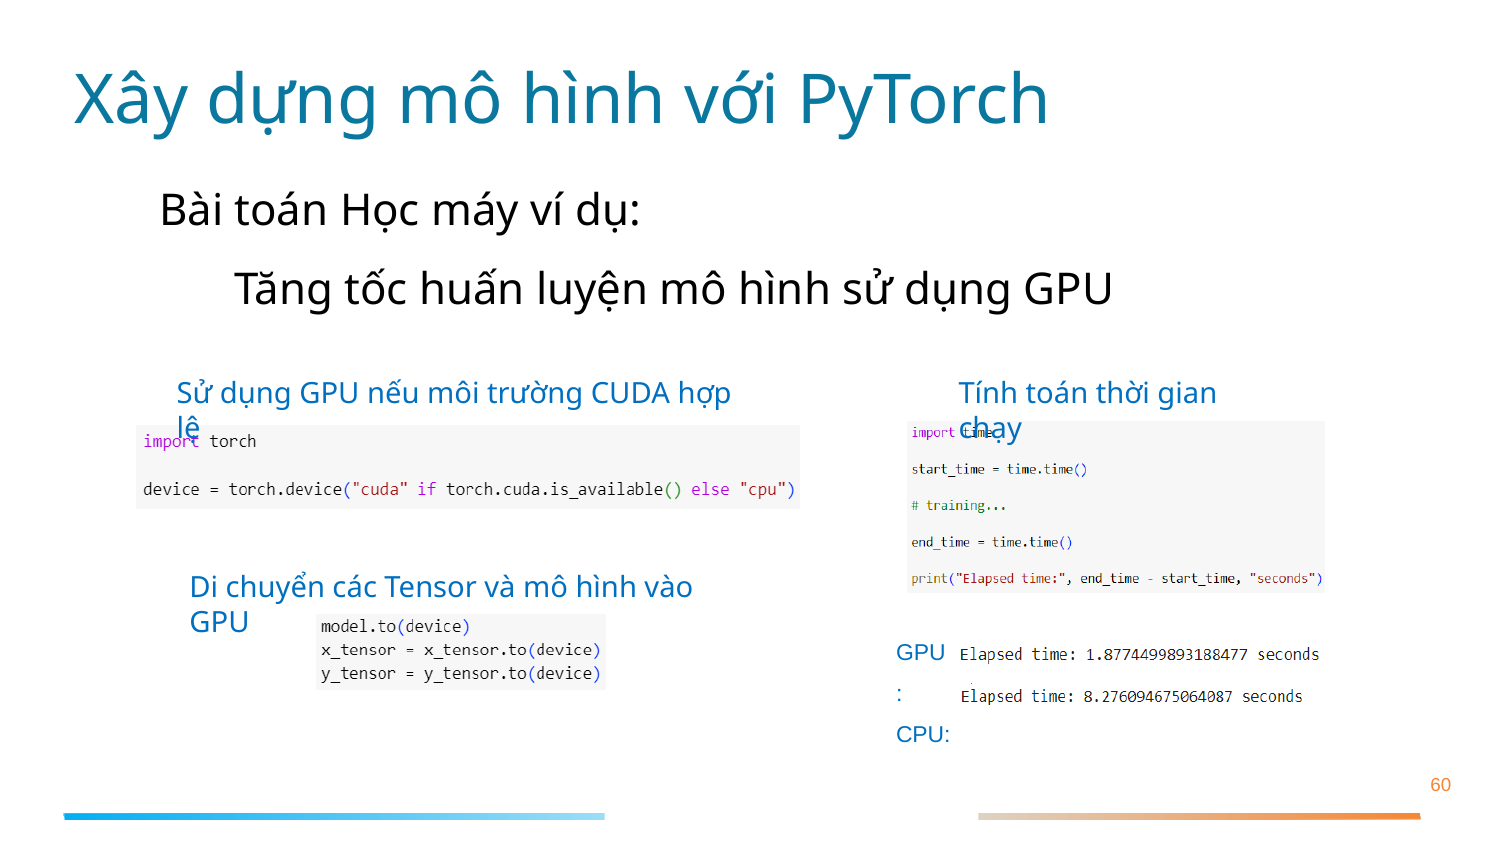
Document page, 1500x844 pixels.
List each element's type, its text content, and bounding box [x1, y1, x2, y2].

text_box Di chuyển các Tensor và mô hình vào GPU [187, 567, 747, 639]
text_box Bài toán Học máy ví dụ: Tăng tốc huấn luyện mô hình sử dụng GPU [157, 153, 1208, 314]
slide_number ‹#› [1428, 769, 1455, 844]
text_box Tính toán thời gian chạy [956, 373, 1274, 420]
picture [316, 613, 606, 690]
picture [960, 646, 1319, 664]
picture [907, 421, 1326, 593]
title Xây dựng mô hình với PyTorch [72, 53, 1330, 196]
text_box Sử dụng GPU nếu môi trường CUDA hợp lệ [174, 373, 749, 423]
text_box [63, 796, 1421, 831]
text_box GPU: CPU: [893, 622, 953, 748]
picture [136, 424, 801, 509]
picture [961, 683, 1302, 705]
